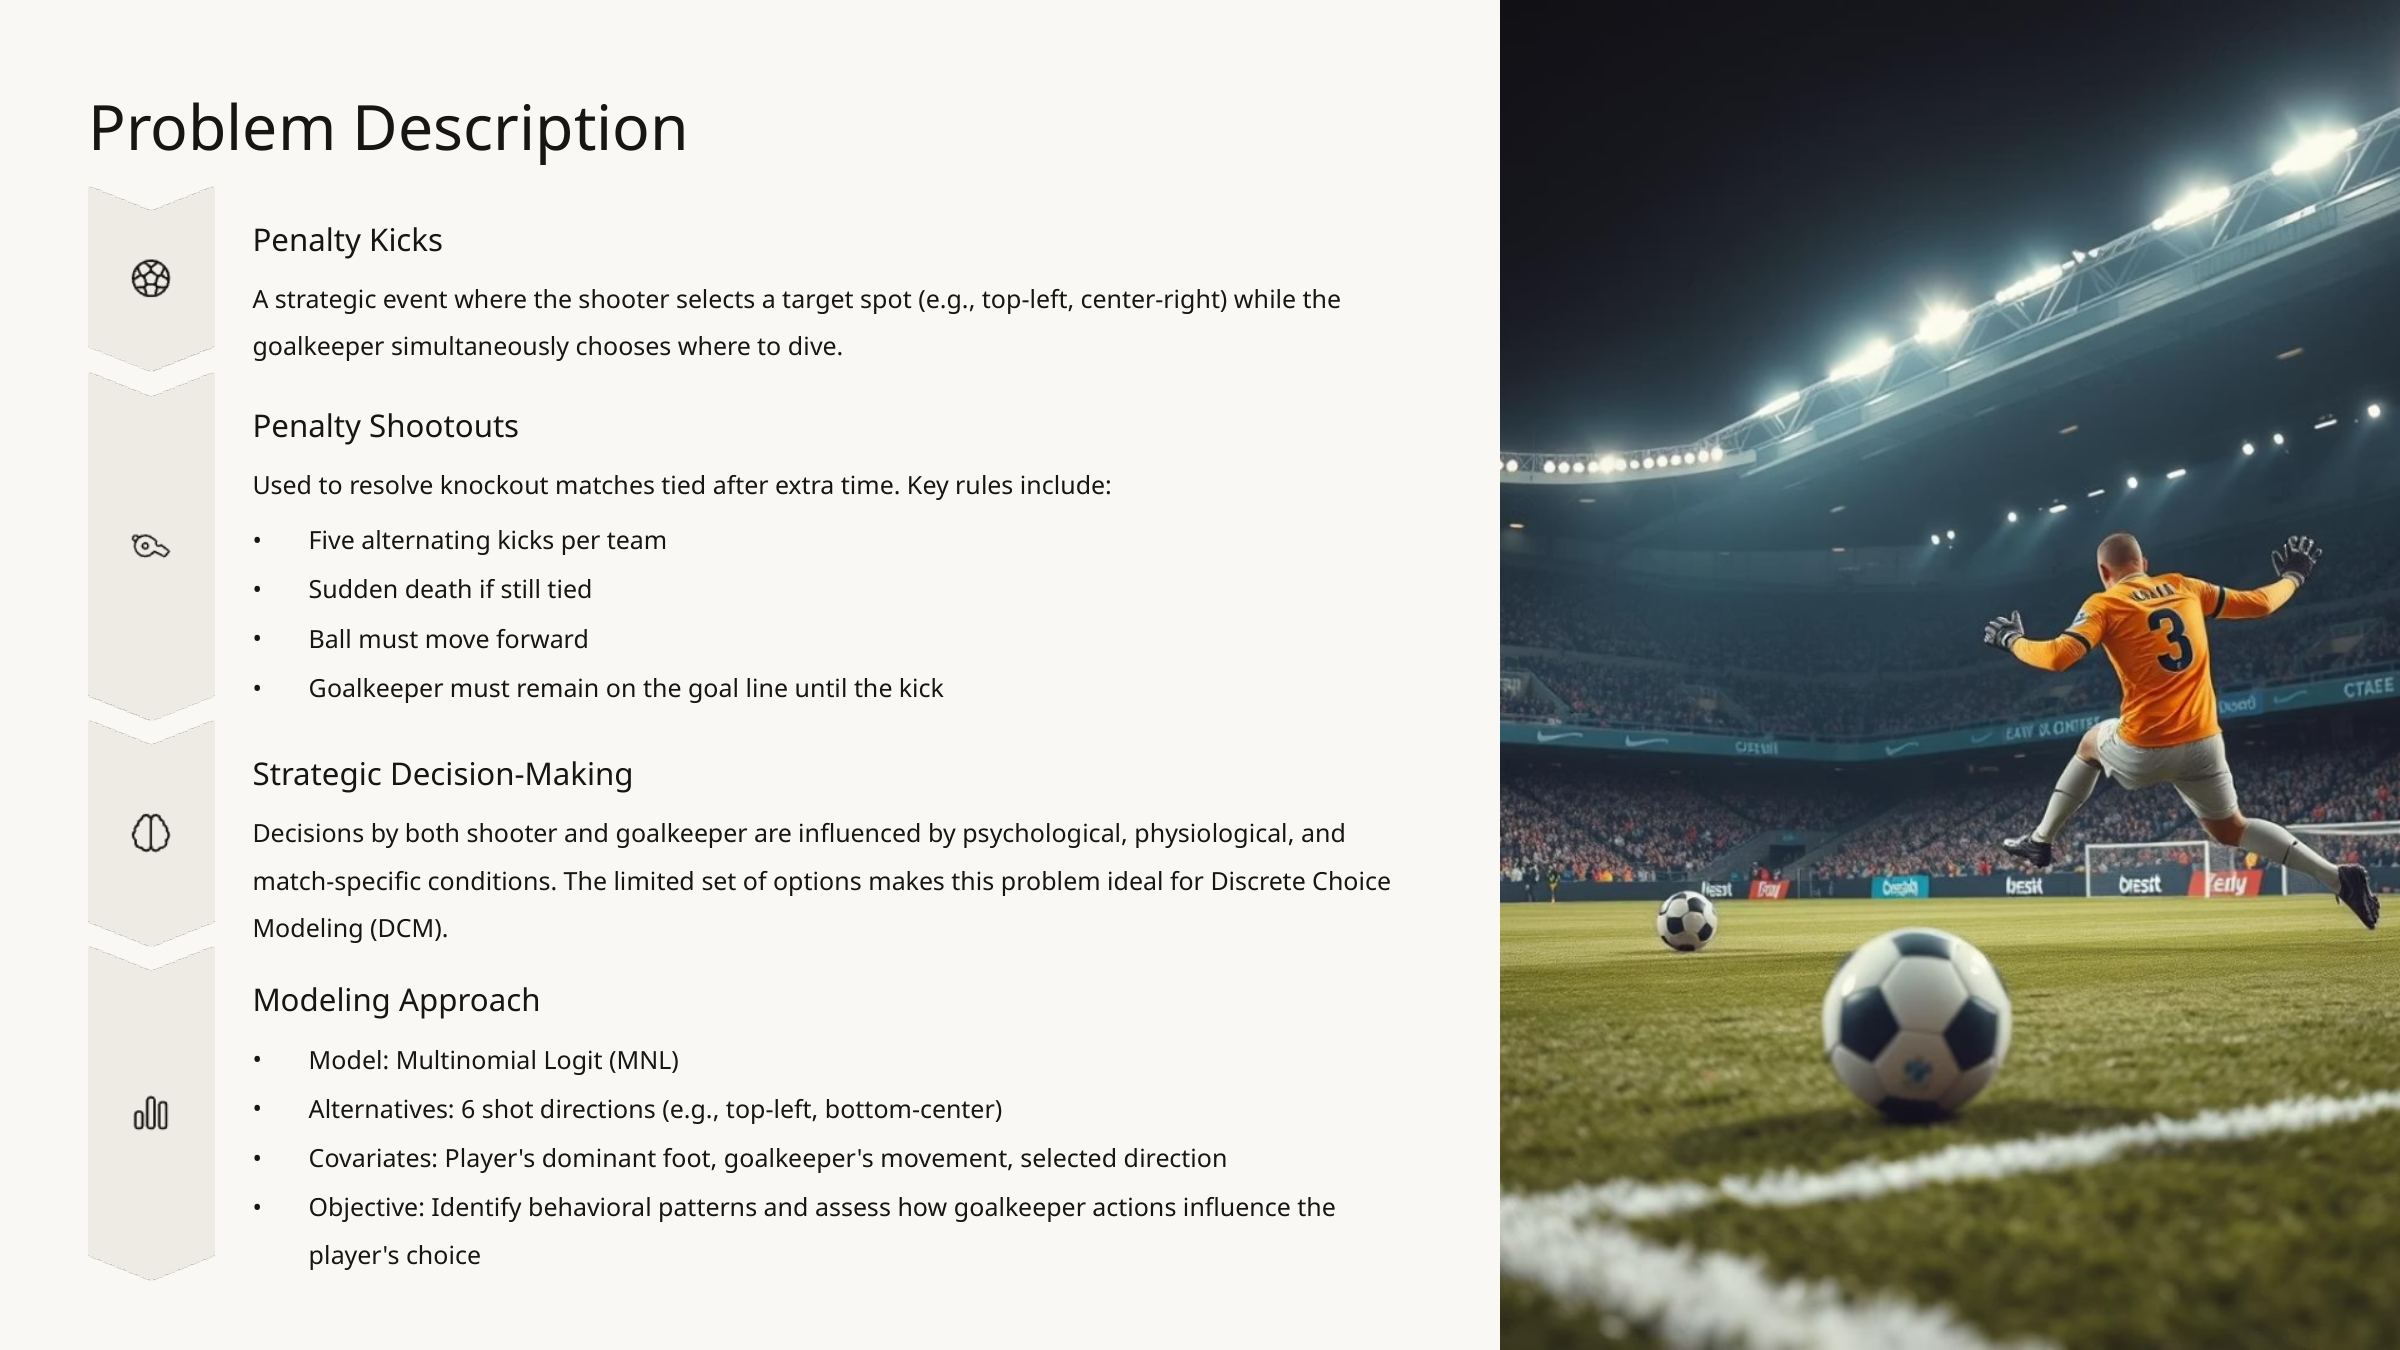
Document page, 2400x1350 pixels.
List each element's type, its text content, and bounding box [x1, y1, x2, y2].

text_box Modeling Approach [252, 972, 569, 1012]
text_box Five alternating kicks per team [252, 507, 1412, 548]
text_box Model: Multinomial Logit (MNL) [252, 1026, 1412, 1068]
text_box Objective: Identify behavioral patterns and assess how goalkeeper actions influence the player's choice [252, 1174, 1412, 1256]
text_box Penalty Kicks [252, 211, 569, 251]
text_box A strategic event where the shooter selects a target spot (e.g., top-left, center-right) while the goalkeeper simultaneously chooses where to dive. [252, 266, 1412, 347]
text_box Goalkeeper must remain on the goal line until the kick [252, 655, 1412, 696]
text_box Strategic Decision-Making [252, 745, 647, 786]
text_box Penalty Shootouts [252, 397, 569, 437]
text_box Problem Description [88, 69, 720, 149]
text_box Sudden death if still tied [252, 556, 1412, 597]
text_box Ball must move forward [252, 605, 1412, 647]
picture [88, 185, 215, 1281]
text_box Alternatives: 6 shot directions (e.g., top-left, bottom-center) [252, 1075, 1412, 1117]
picture [1499, 0, 2400, 1350]
text_box Decisions by both shooter and goalkeeper are influenced by psychological, physiological, and match-specific conditions. The limited set of options makes this problem ideal for Discrete Choice Modeling (DCM). [252, 800, 1412, 922]
text_box Used to resolve knockout matches tied after extra time. Key rules include: [252, 451, 1412, 493]
text_box Covariates: Player's dominant foot, goalkeeper's movement, selected direction [252, 1125, 1412, 1166]
